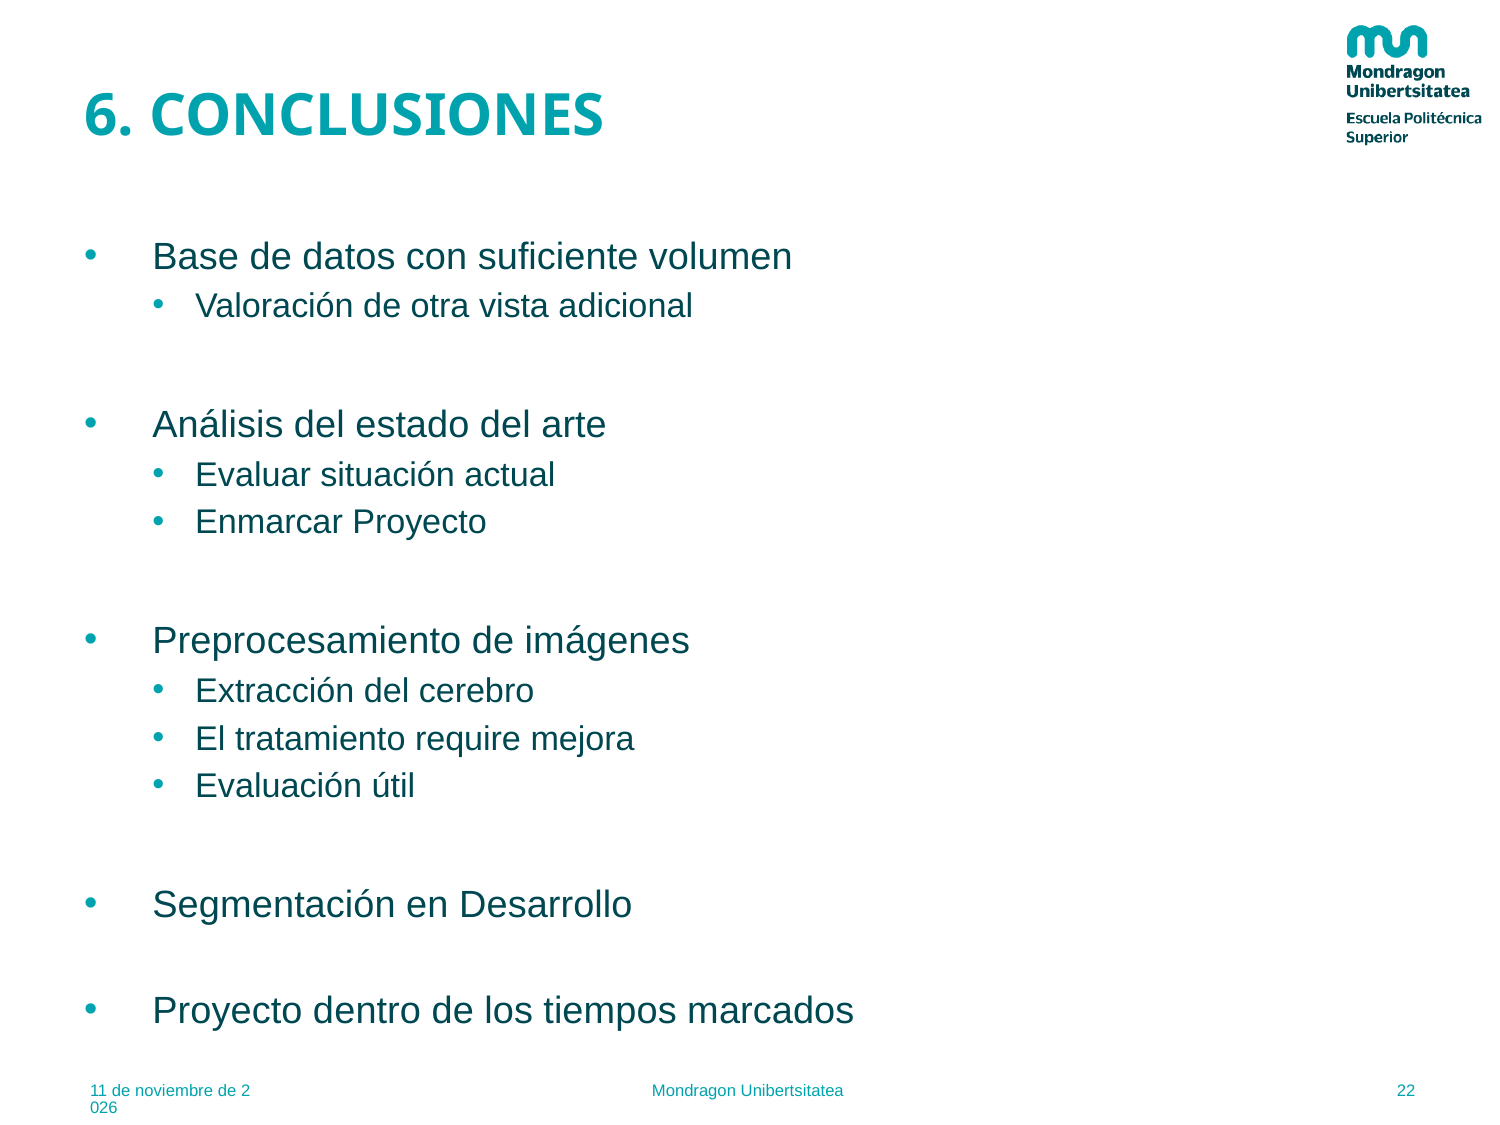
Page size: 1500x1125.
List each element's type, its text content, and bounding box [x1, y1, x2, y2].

title 6. CONCLUSIONES [69, 77, 1327, 148]
footer Mondragon Unibertsitatea [356, 1059, 1140, 1120]
list Base de datos con suficiente volumen Valoración de otra vista adicional Análisis del estado del arte Evaluar situación actual Enmarcar Proyecto Preprocesamiento de imágenes Extracción del cerebro El tratamiento require mejora Evaluación útil Segmentación en Desarrollo Proyecto dentro de los tiempos marcados [69, 223, 1140, 1048]
slide_number 22 [1238, 1059, 1431, 1120]
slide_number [75, 1059, 269, 1120]
picture [1320, 0, 1500, 170]
